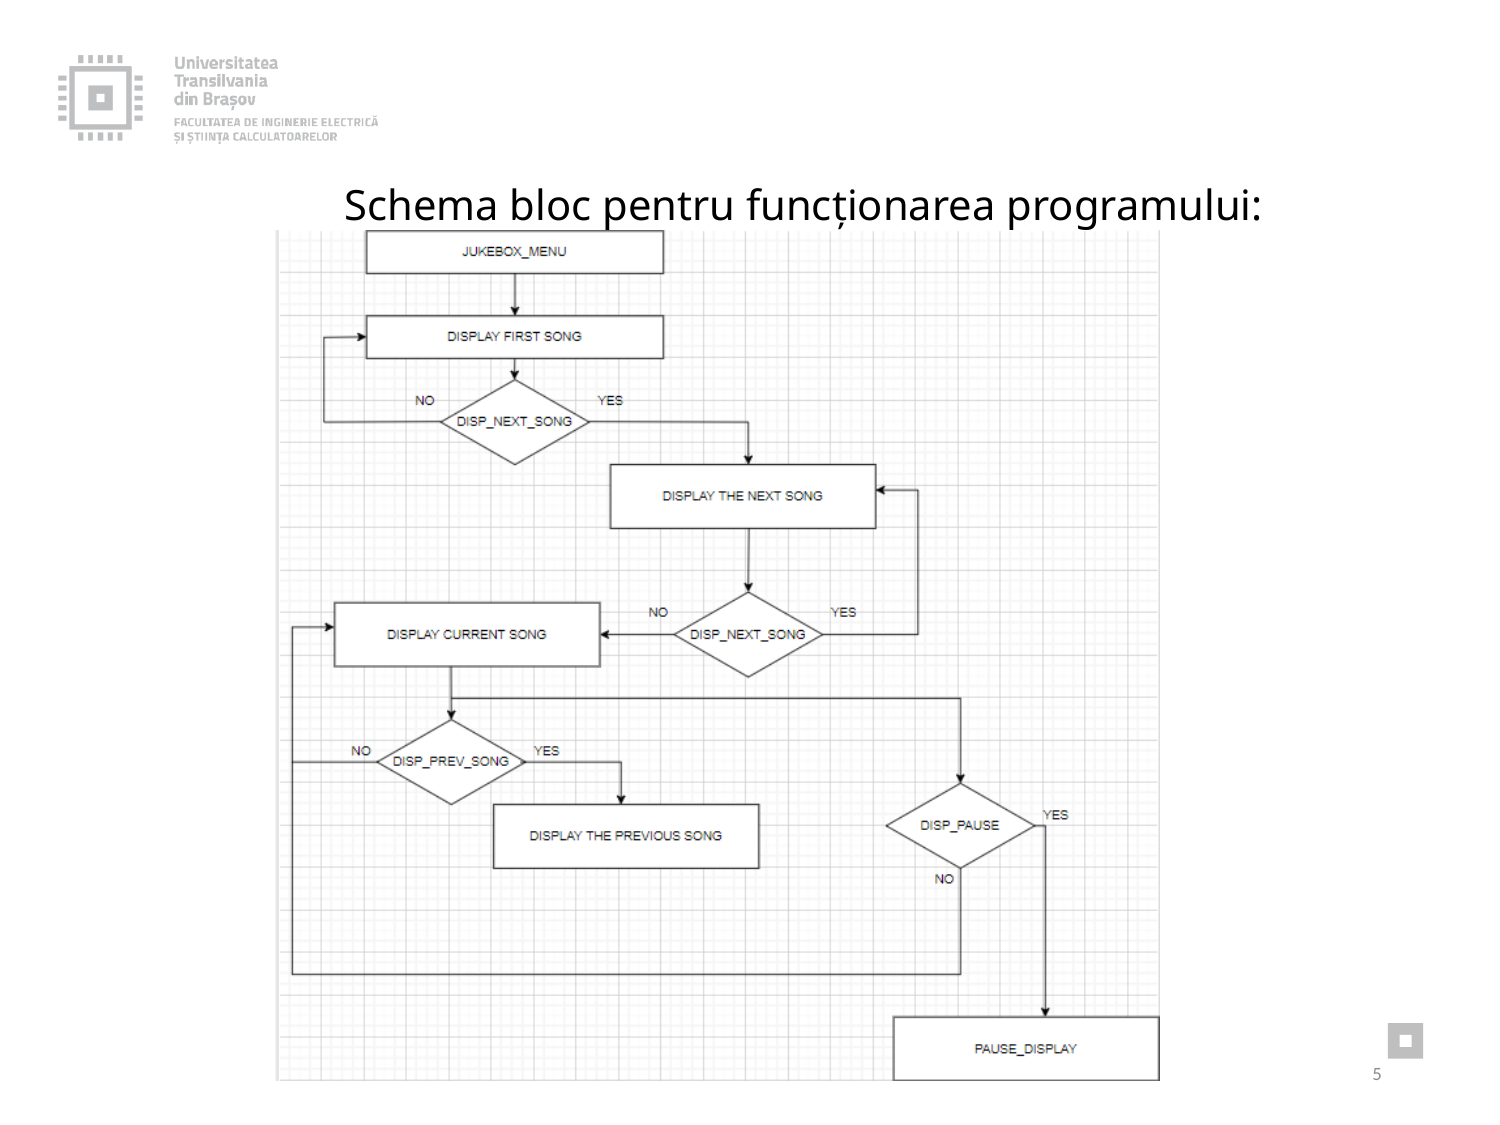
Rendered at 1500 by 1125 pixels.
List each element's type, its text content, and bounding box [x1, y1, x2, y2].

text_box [1387, 1023, 1424, 1059]
picture [58, 55, 378, 144]
slide_number 5 [1059, 1042, 1397, 1103]
text_box Schema bloc pentru funcționarea programului: [58, 171, 1388, 286]
picture [274, 230, 1160, 1081]
